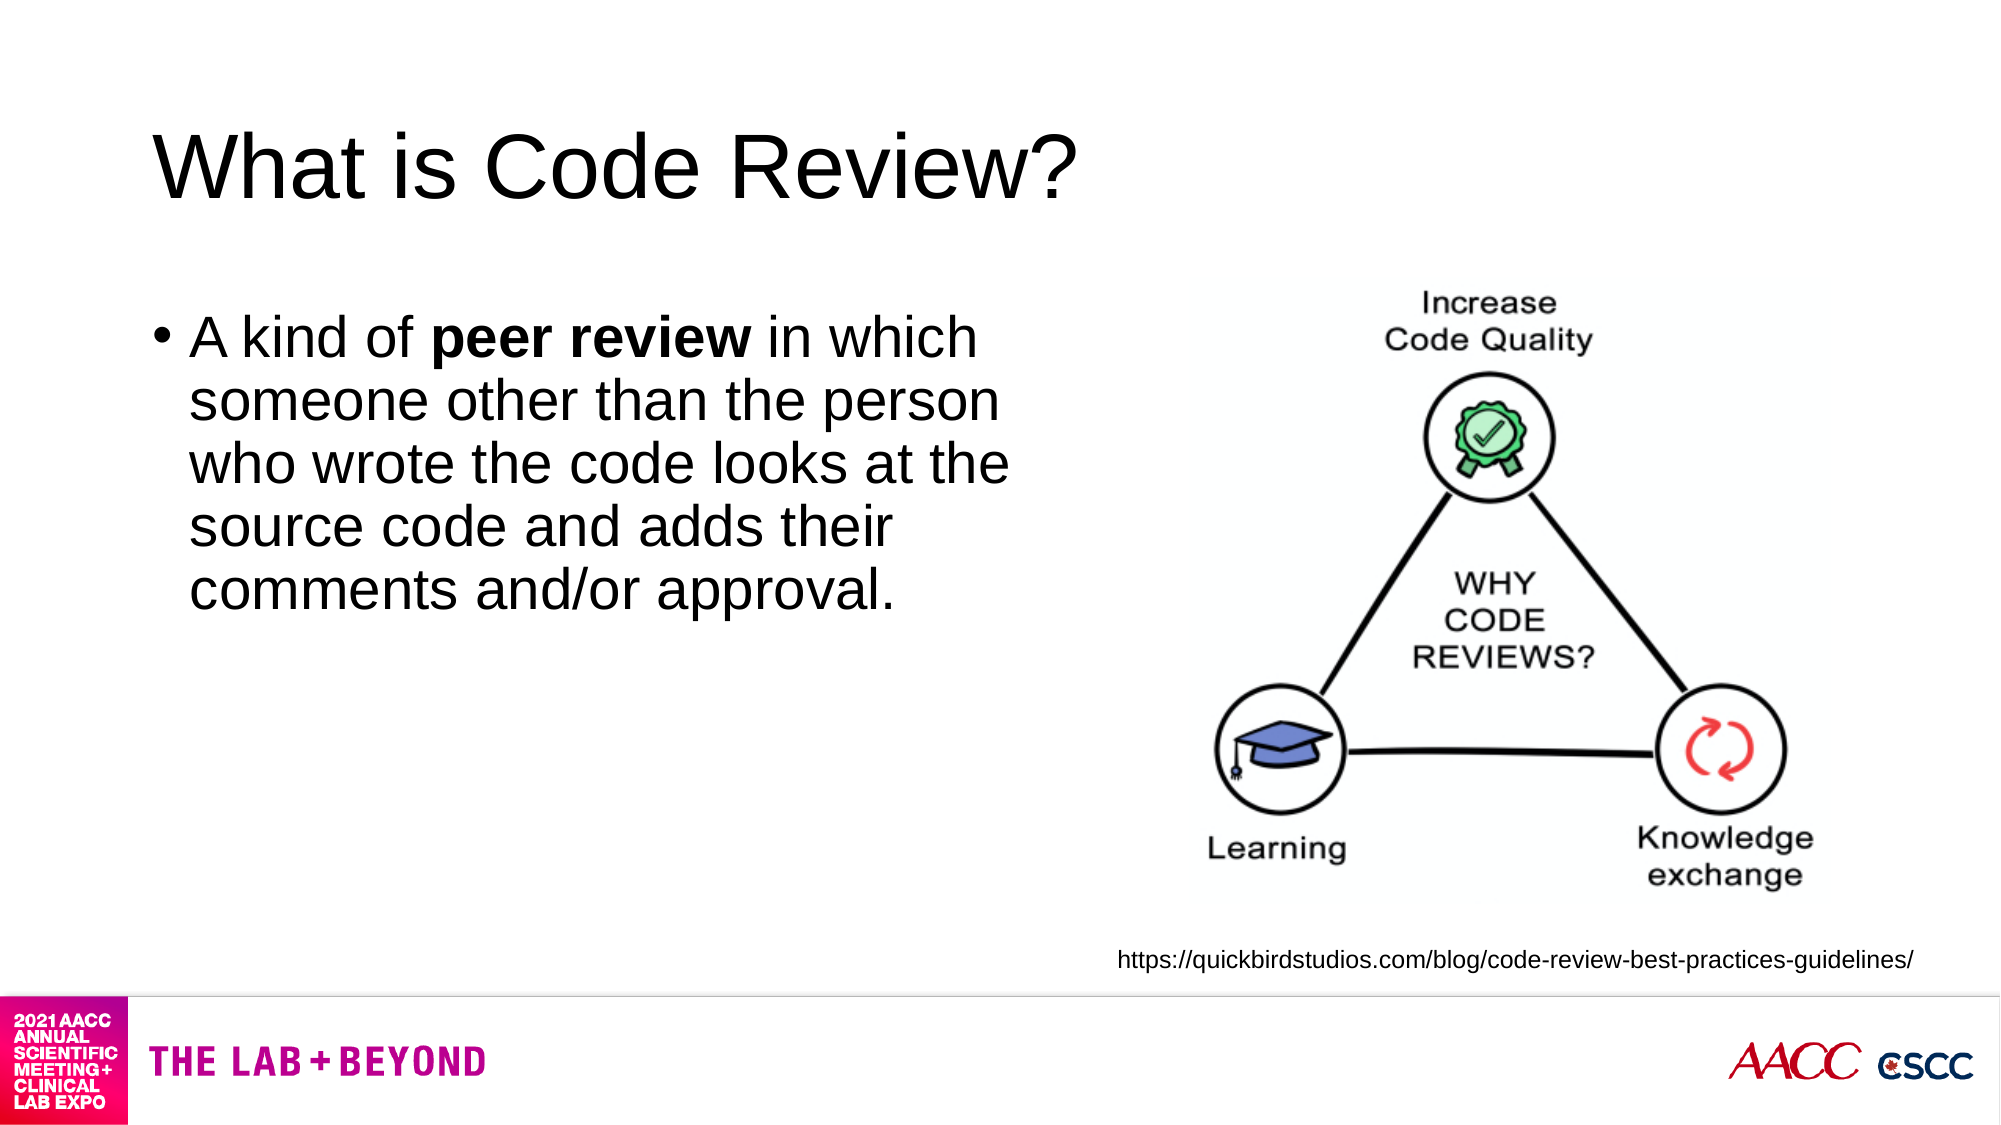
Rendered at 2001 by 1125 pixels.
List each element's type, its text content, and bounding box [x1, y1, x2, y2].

list A kind of peer review in which someone other than the person who wrote the code looks at the source code and adds their comments and/or approval. [137, 299, 1049, 975]
text_box https://quickbirdstudios.com/blog/code-review-best-practices-guidelines/ [724, 936, 1931, 982]
picture [1189, 277, 1831, 905]
title What is Code Review? [137, 59, 1863, 278]
picture [0, 991, 2000, 1125]
